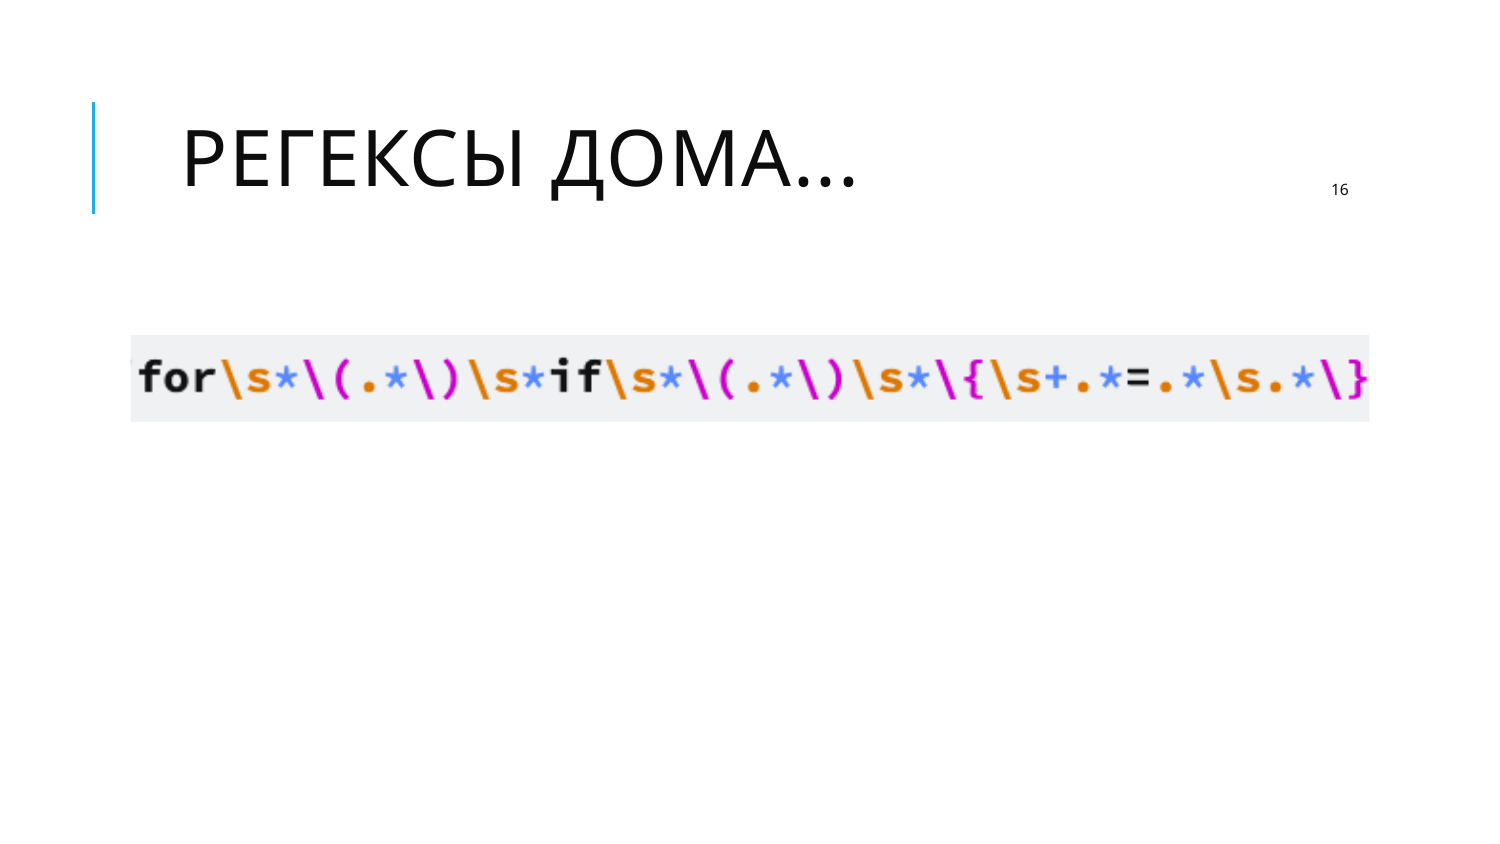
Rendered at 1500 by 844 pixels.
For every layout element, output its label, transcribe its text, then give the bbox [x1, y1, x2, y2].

title РЕГЕКСЫ ДОМА... [165, 106, 1273, 217]
slide_number 16 [1273, 106, 1364, 217]
picture [130, 334, 1370, 423]
